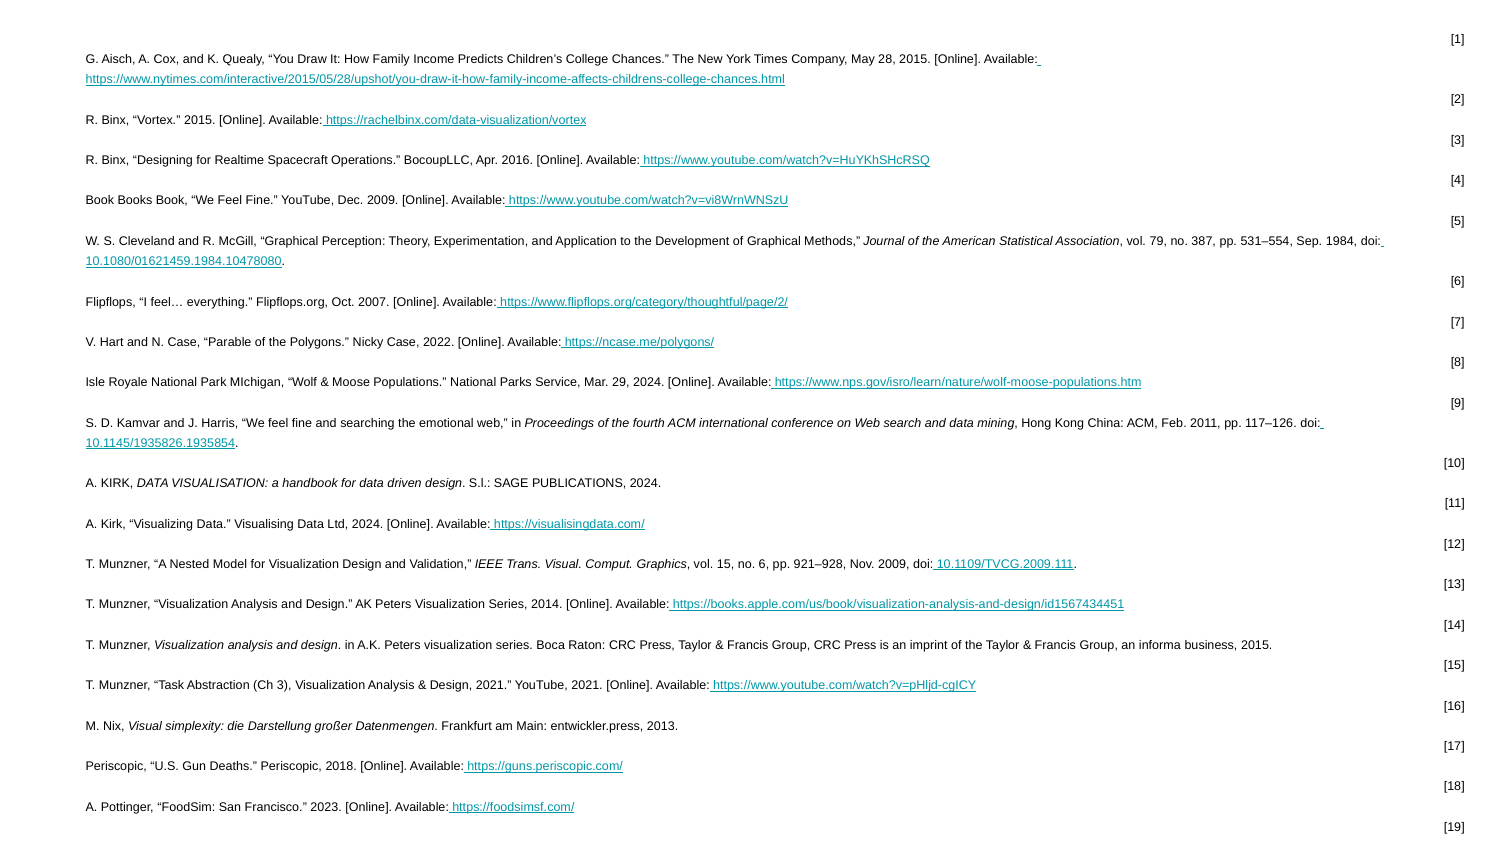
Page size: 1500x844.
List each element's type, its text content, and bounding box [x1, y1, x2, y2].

text_box [1] G. Aisch, A. Cox, and K. Quealy, “You Draw It: How Family Income Predicts Children’s College Chances.” The New York Times Company, May 28, 2015. [Online]. Available: https://www.nytimes.com/interactive/2015/05/28/upshot/you-draw-it-how-family-income-affects-childrens-college-chances.html [2] R. Binx, “Vortex.” 2015. [Online]. Available: https://rachelbinx.com/data-visualization/vortex [3] R. Binx, “Designing for Realtime Spacecraft Operations.” BocoupLLC, Apr. 2016. [Online]. Available: https://www.youtube.com/watch?v=HuYKhSHcRSQ [4] Book Books Book, “We Feel Fine.” YouTube, Dec. 2009. [Online]. Available: https://www.youtube.com/watch?v=vi8WrnWNSzU [5] W. S. Cleveland and R. McGill, “Graphical Perception: Theory, Experimentation, and Application to the Development of Graphical Methods,” Journal of the American Statistical Association, vol. 79, no. 387, pp. 531–554, Sep. 1984, doi: 10.1080/01621459.1984.10478080. [6] Flipflops, “I feel… everything.” Flipflops.org, Oct. 2007. [Online]. Available: https://www.flipflops.org/category/thoughtful/page/2/ [7] V. Hart and N. Case, “Parable of the Polygons.” Nicky Case, 2022. [Online]. Available: https://ncase.me/polygons/ [8] Isle Royale National Park MIchigan, “Wolf & Moose Populations.” National Parks Service, Mar. 29, 2024. [Online]. Available: https://www.nps.gov/isro/learn/nature/wolf-moose-populations.htm [9] S. D. Kamvar and J. Harris, “We feel fine and searching the emotional web,” in Proceedings of the fourth ACM international conference on Web search and data mining, Hong Kong China: ACM, Feb. 2011, pp. 117–126. doi: 10.1145/1935826.1935854. [10] A. KIRK, DATA VISUALISATION: a handbook for data driven design. S.l.: SAGE PUBLICATIONS, 2024. [11] A. Kirk, “Visualizing Data.” Visualising Data Ltd, 2024. [Online]. Available: https://visualisingdata.com/ [12] T. Munzner, “A Nested Model for Visualization Design and Validation,” IEEE Trans. Visual. Comput. Graphics, vol. 15, no. 6, pp. 921–928, Nov. 2009, doi: 10.1109/TVCG.2009.111. [13] T. Munzner, “Visualization Analysis and Design.” AK Peters Visualization Series, 2014. [Online]. Available: https://books.apple.com/us/book/visualization-analysis-and-design/id1567434451 [14] T. Munzner, Visualization analysis and design. in A.K. Peters visualization series. Boca Raton: CRC Press, Taylor & Francis Group, CRC Press is an imprint of the Taylor & Francis Group, an informa business, 2015. [15] T. Munzner, “Task Abstraction (Ch 3), Visualization Analysis & Design, 2021.” YouTube, 2021. [Online]. Available: https://www.youtube.com/watch?v=pHljd-cgICY [16] M. Nix, Visual simplexity: die Darstellung großer Datenmengen. Frankfurt am Main: entwickler.press, 2013. [17] Periscopic, “U.S. Gun Deaths.” Periscopic, 2018. [Online]. Available: https://guns.periscopic.com/ [18] A. Pottinger, “FoodSim: San Francisco.” 2023. [Online]. Available: https://foodsimsf.com/ [19] [12, 10, 1493, 829]
